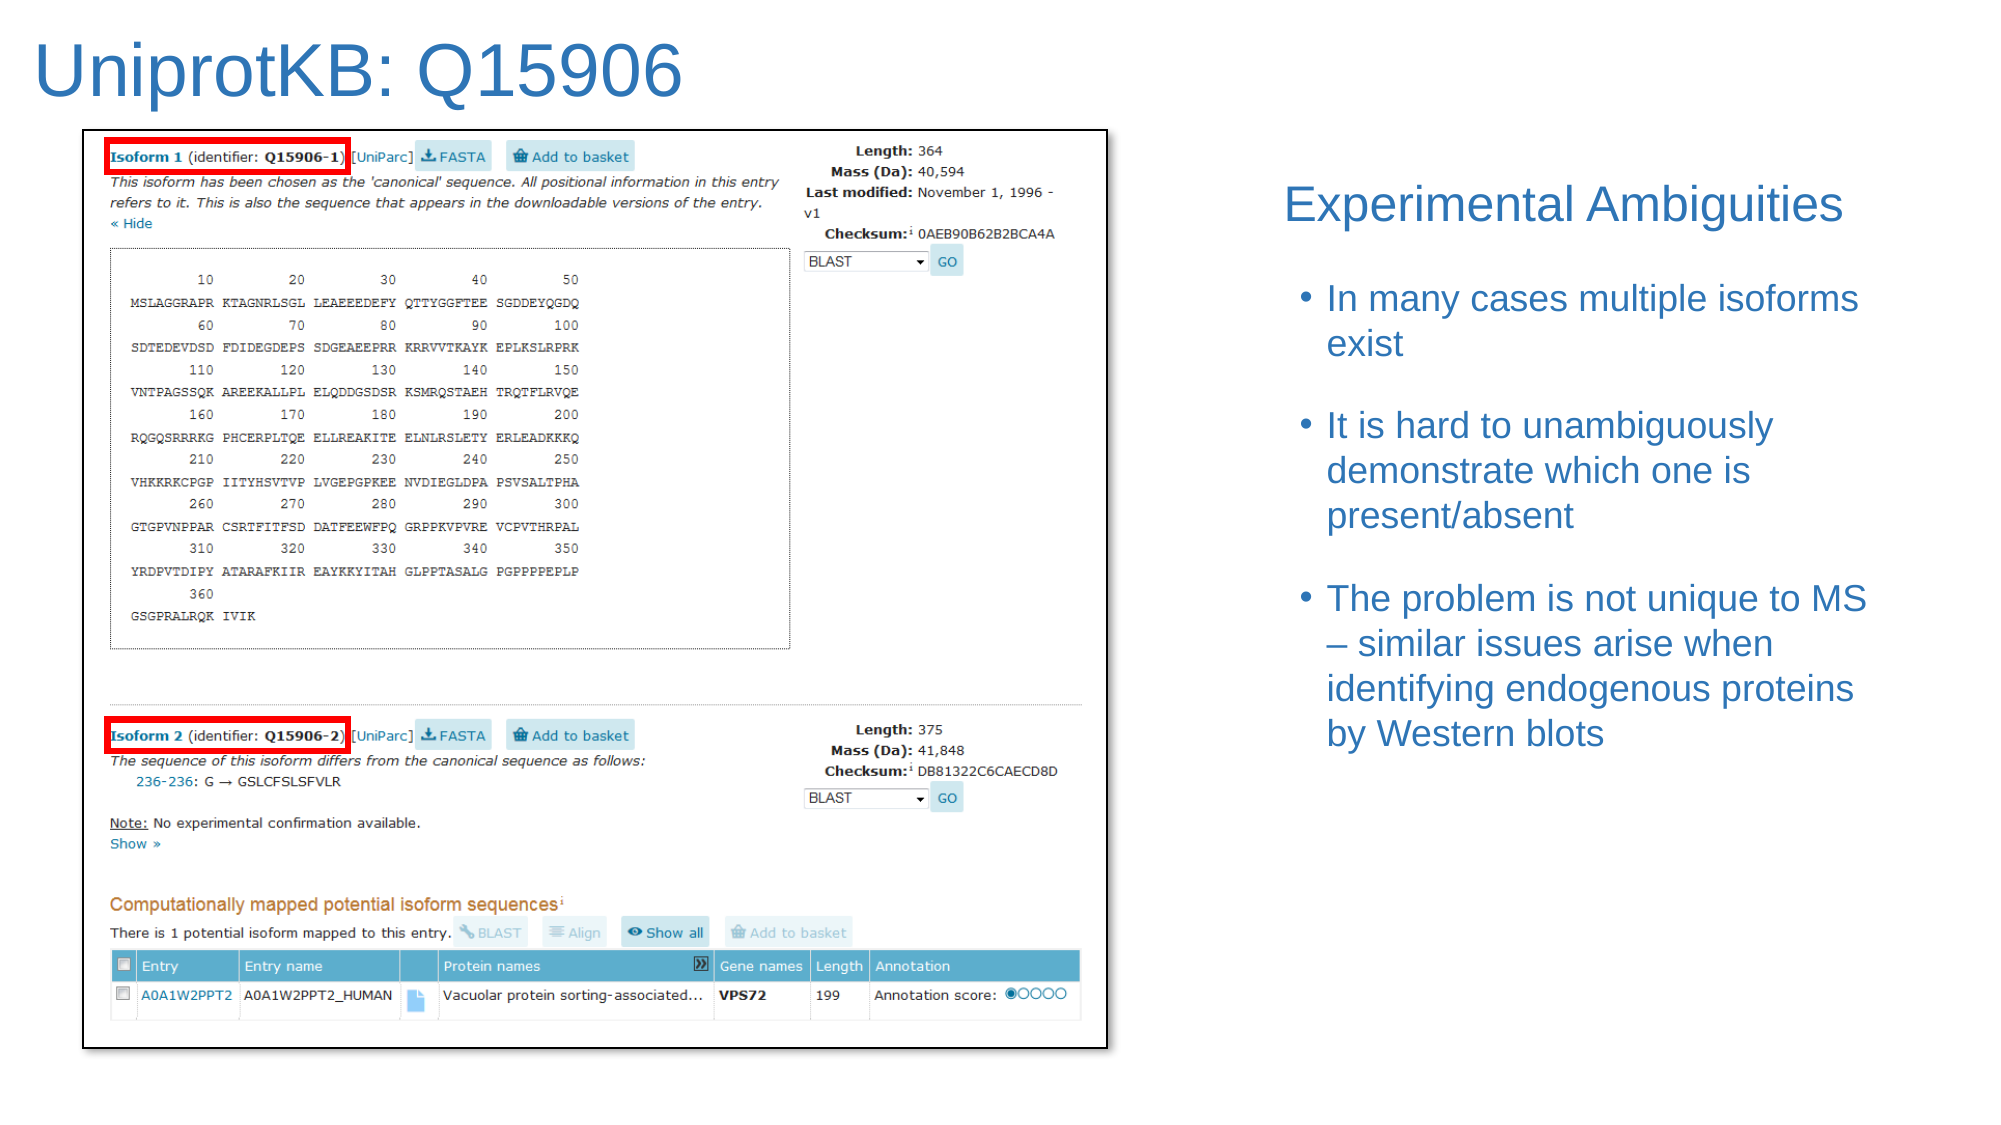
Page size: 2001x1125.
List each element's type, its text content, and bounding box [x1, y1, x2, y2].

text_box Experimental Ambiguities [1268, 163, 1860, 239]
text_box In many cases multiple isoforms exist It is hard to unambiguously demonstrate which one is present/absent The problem is not unique to MS – similar issues arise when identifying endogenous proteins by Western blots [1265, 266, 1913, 762]
text_box [82, 129, 1108, 1049]
text_box UniprotKB: Q15906 [19, 13, 721, 119]
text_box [109, 139, 1089, 1029]
